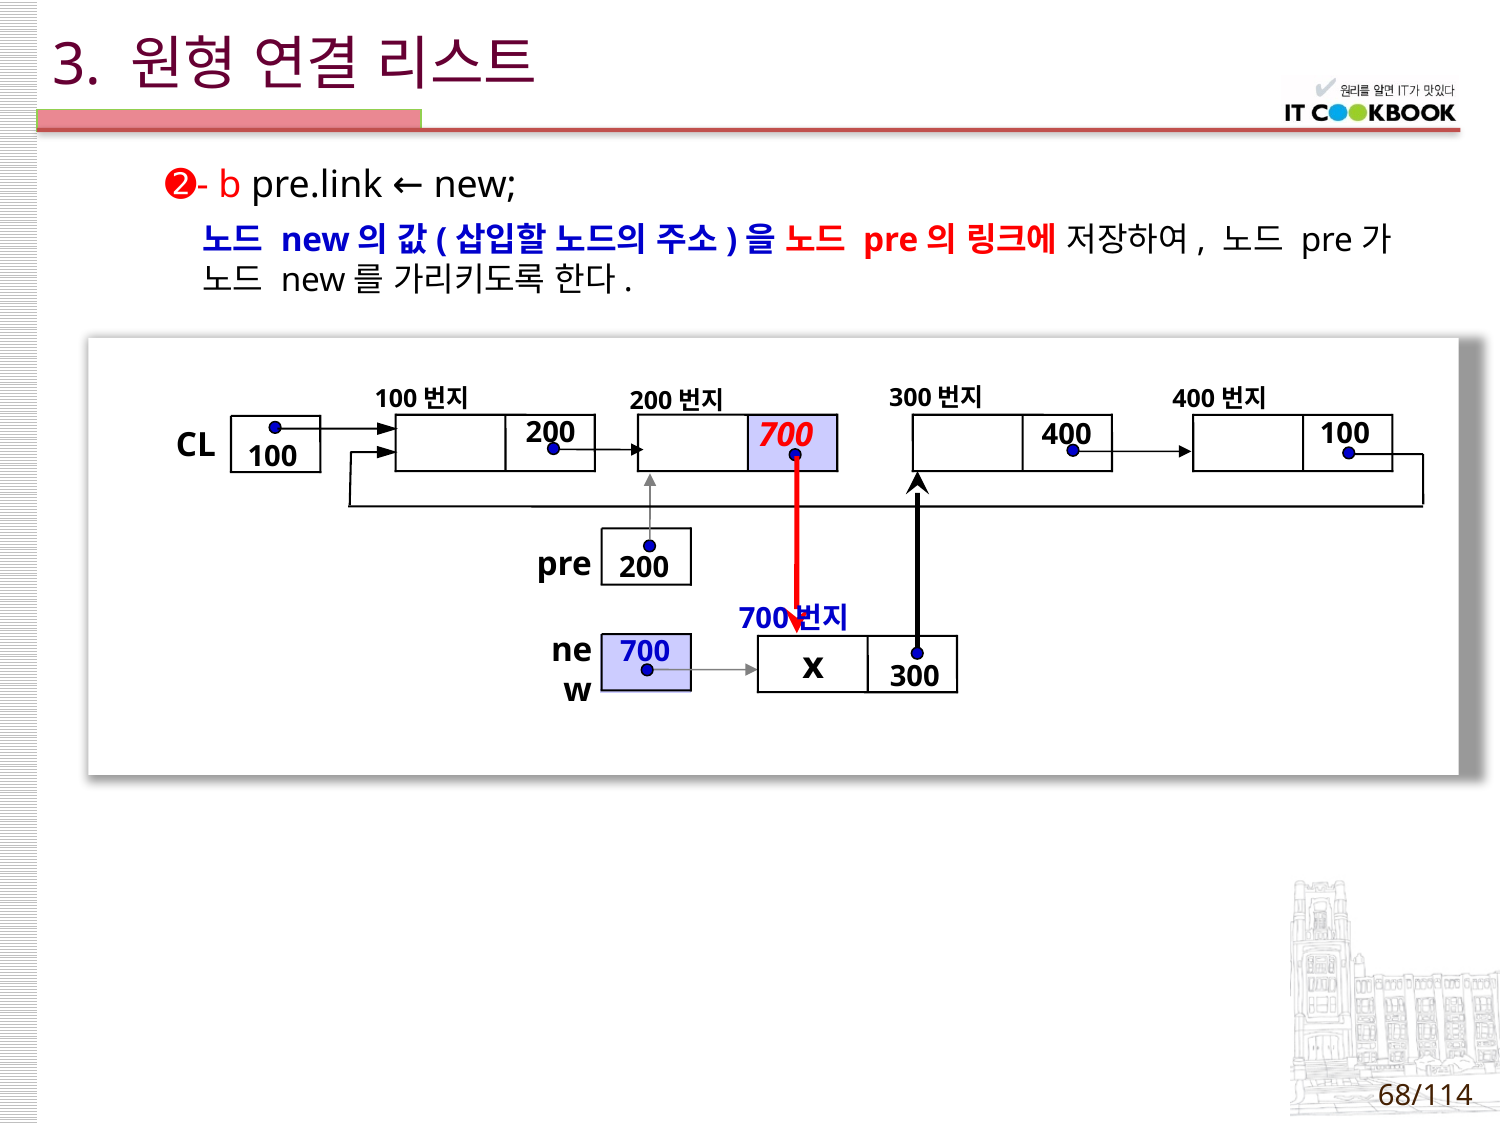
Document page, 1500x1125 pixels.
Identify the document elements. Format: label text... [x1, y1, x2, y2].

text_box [347, 451, 1424, 507]
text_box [614, 385, 838, 450]
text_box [1157, 383, 1393, 450]
list ➋- b pre.link ← new; 노드 new의 값(삽입할 노드의 주소)을 노드 pre의 링크에 저장하여, 노드 pre가 노드 new를 가리키도록 한다. [37, 152, 1463, 1091]
picture [1398, 1095, 1407, 1103]
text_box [359, 383, 596, 472]
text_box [874, 382, 1113, 450]
picture [1381, 1094, 1390, 1103]
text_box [1118, 444, 1152, 450]
text_box [88, 337, 1459, 775]
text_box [147, 415, 321, 476]
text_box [723, 602, 960, 693]
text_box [525, 515, 692, 595]
picture [1281, 75, 1459, 123]
title 3. 원형 연결 리스트 [37, 13, 1278, 109]
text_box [525, 633, 692, 700]
picture [1290, 874, 1500, 1125]
picture [1459, 1087, 1467, 1098]
